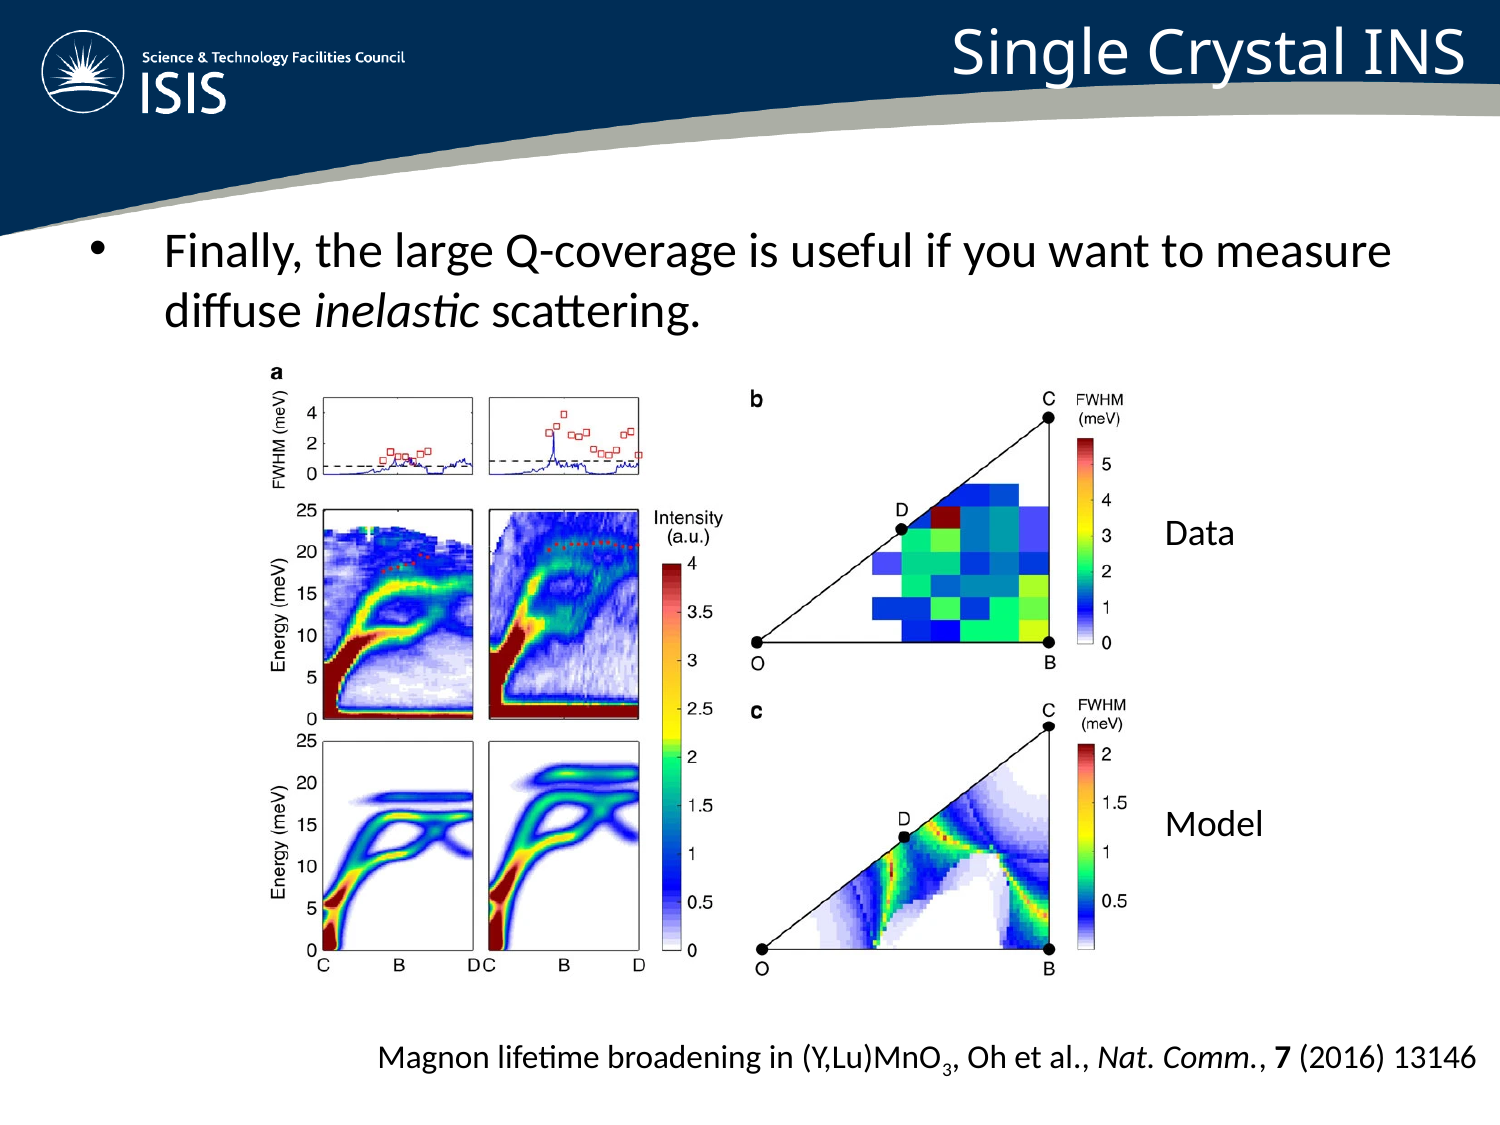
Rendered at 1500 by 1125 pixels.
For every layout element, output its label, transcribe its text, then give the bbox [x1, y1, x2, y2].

text_box Single Crystal INS [442, 3, 1483, 96]
list Finally, the large Q-coverage is useful if you want to measure diffuse inelastic scattering. [75, 210, 1438, 1005]
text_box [268, 359, 1280, 979]
text_box Magnon lifetime broadening in (Y,Lu)MnO3, Oh et al., Nat. Comm., 7 (2016) 13146 [362, 1027, 1492, 1088]
picture [0, 0, 1500, 302]
